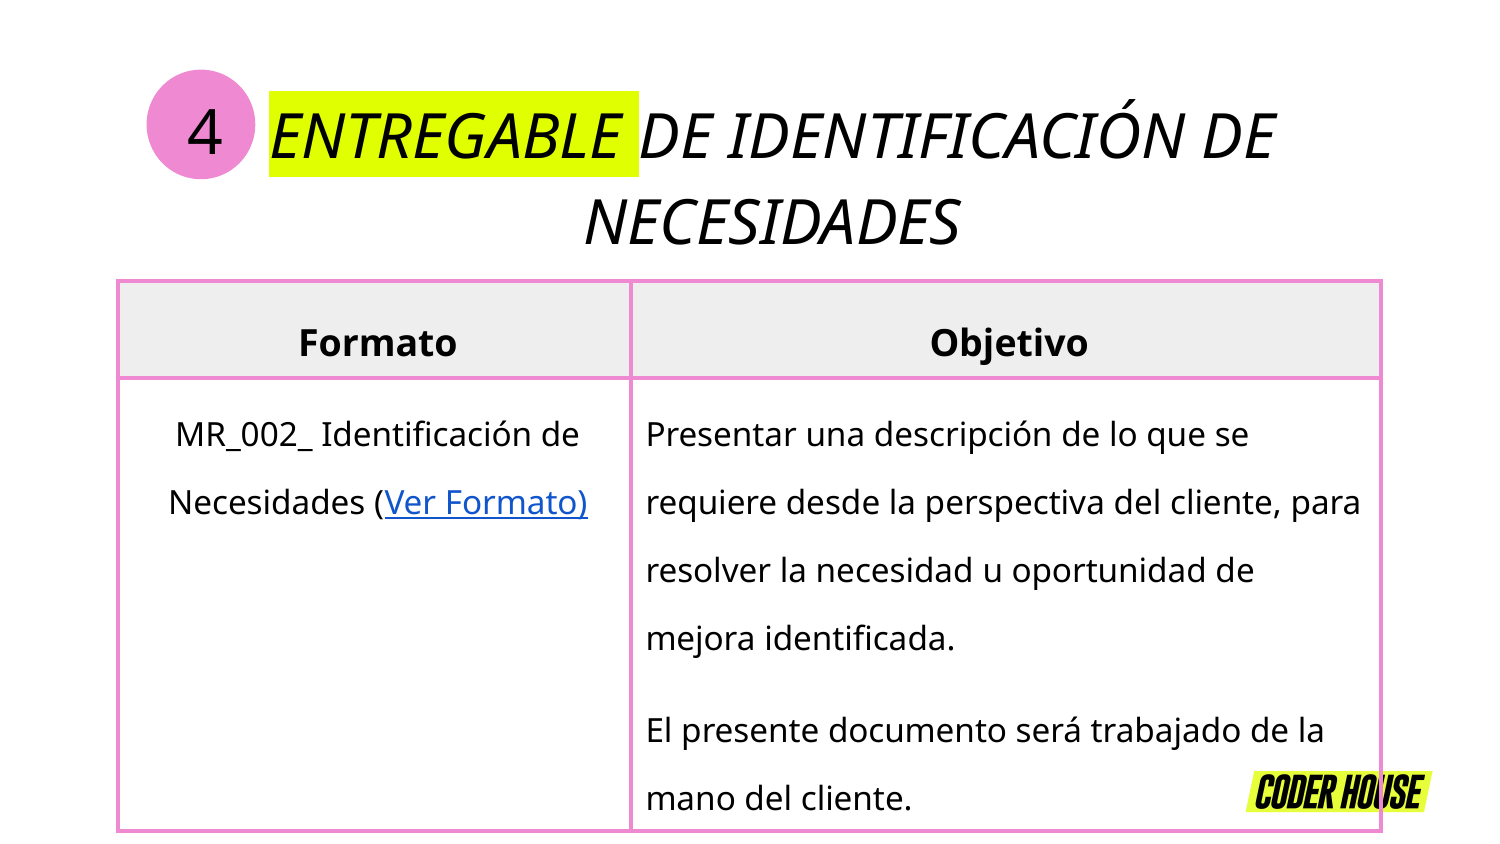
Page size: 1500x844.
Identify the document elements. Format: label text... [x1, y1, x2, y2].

picture [1241, 764, 1437, 819]
table_header Formato [120, 283, 629, 376]
text_box [175, 69, 227, 76]
table_cell Presentar una descripción de lo que se requiere desde la perspectiva del cliente, para resolver la necesidad u oportunidad de mejora identificada. El presente documento será trabajado de la mano del cliente. [633, 380, 1379, 829]
text_box [230, 78, 237, 171]
table_header Objetivo [633, 283, 1379, 376]
text_box [175, 173, 227, 180]
text_box [146, 78, 172, 171]
text_box ENTREGABLE DE IDENTIFICACIÓN DE NECESIDADES [237, 69, 1308, 180]
text_box 4 [172, 76, 230, 173]
table_cell MR_002_ Identificación de Necesidades (Ver Formato) [120, 380, 629, 829]
